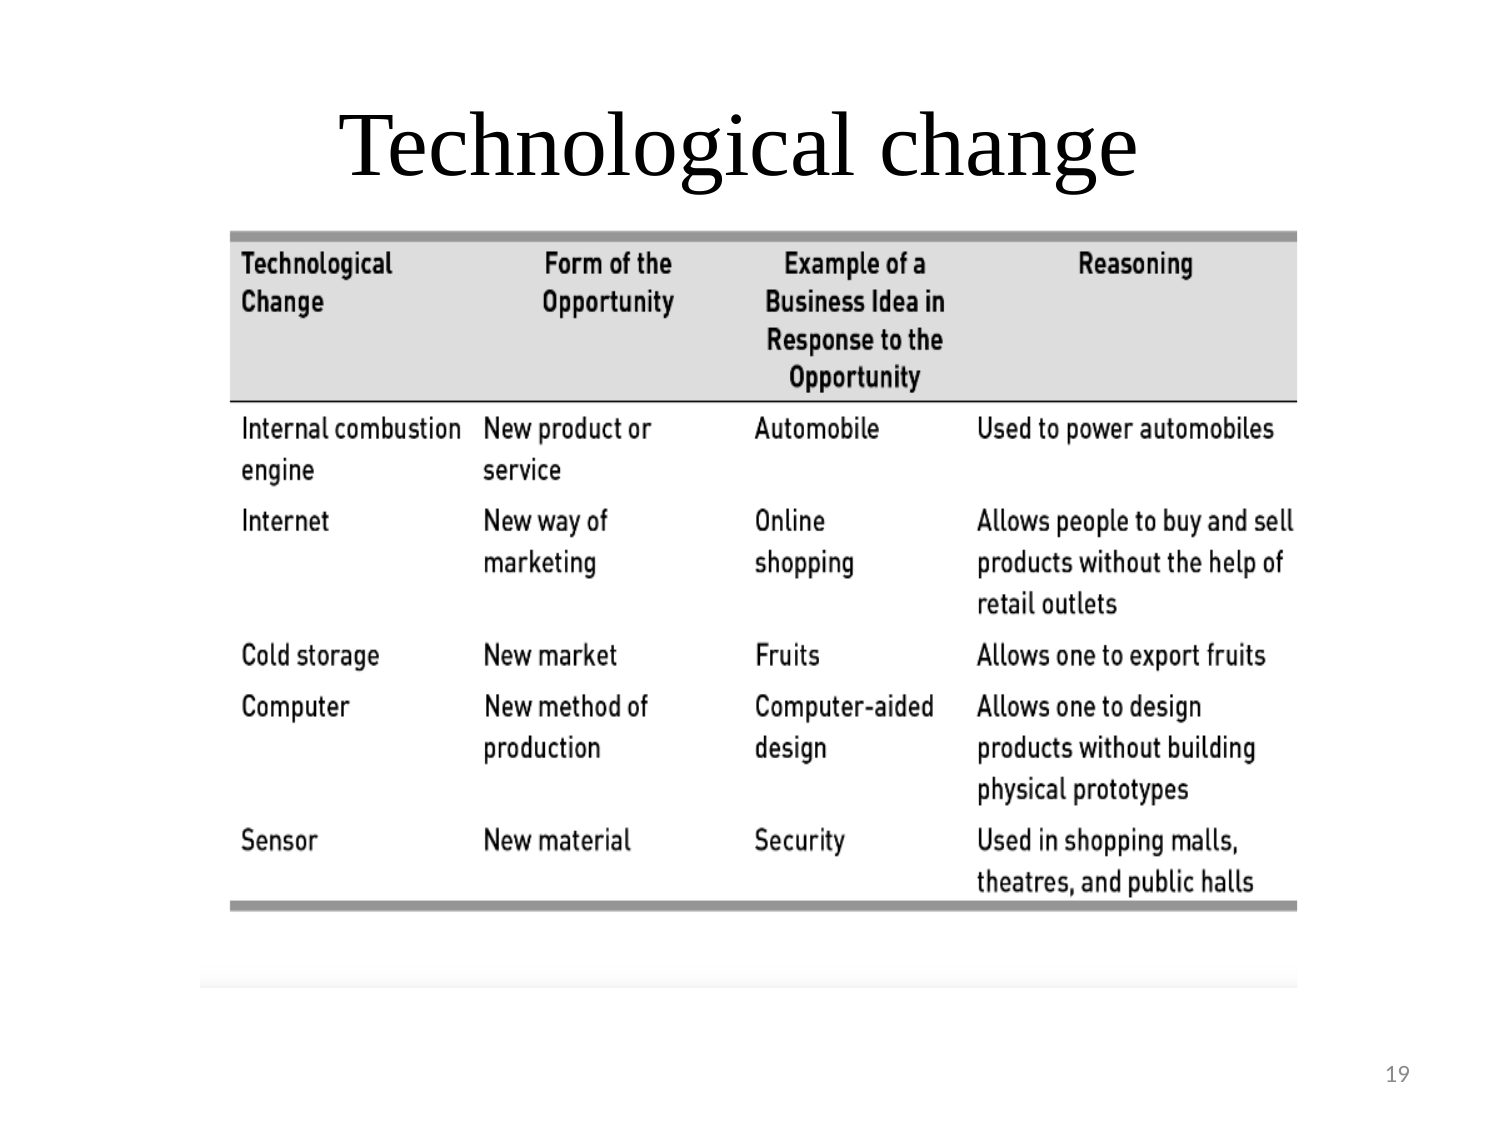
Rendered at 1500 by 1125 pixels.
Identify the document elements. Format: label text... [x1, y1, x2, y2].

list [199, 212, 1298, 988]
title Technological change [75, 45, 1425, 233]
slide_number 19 [1074, 1042, 1425, 1103]
